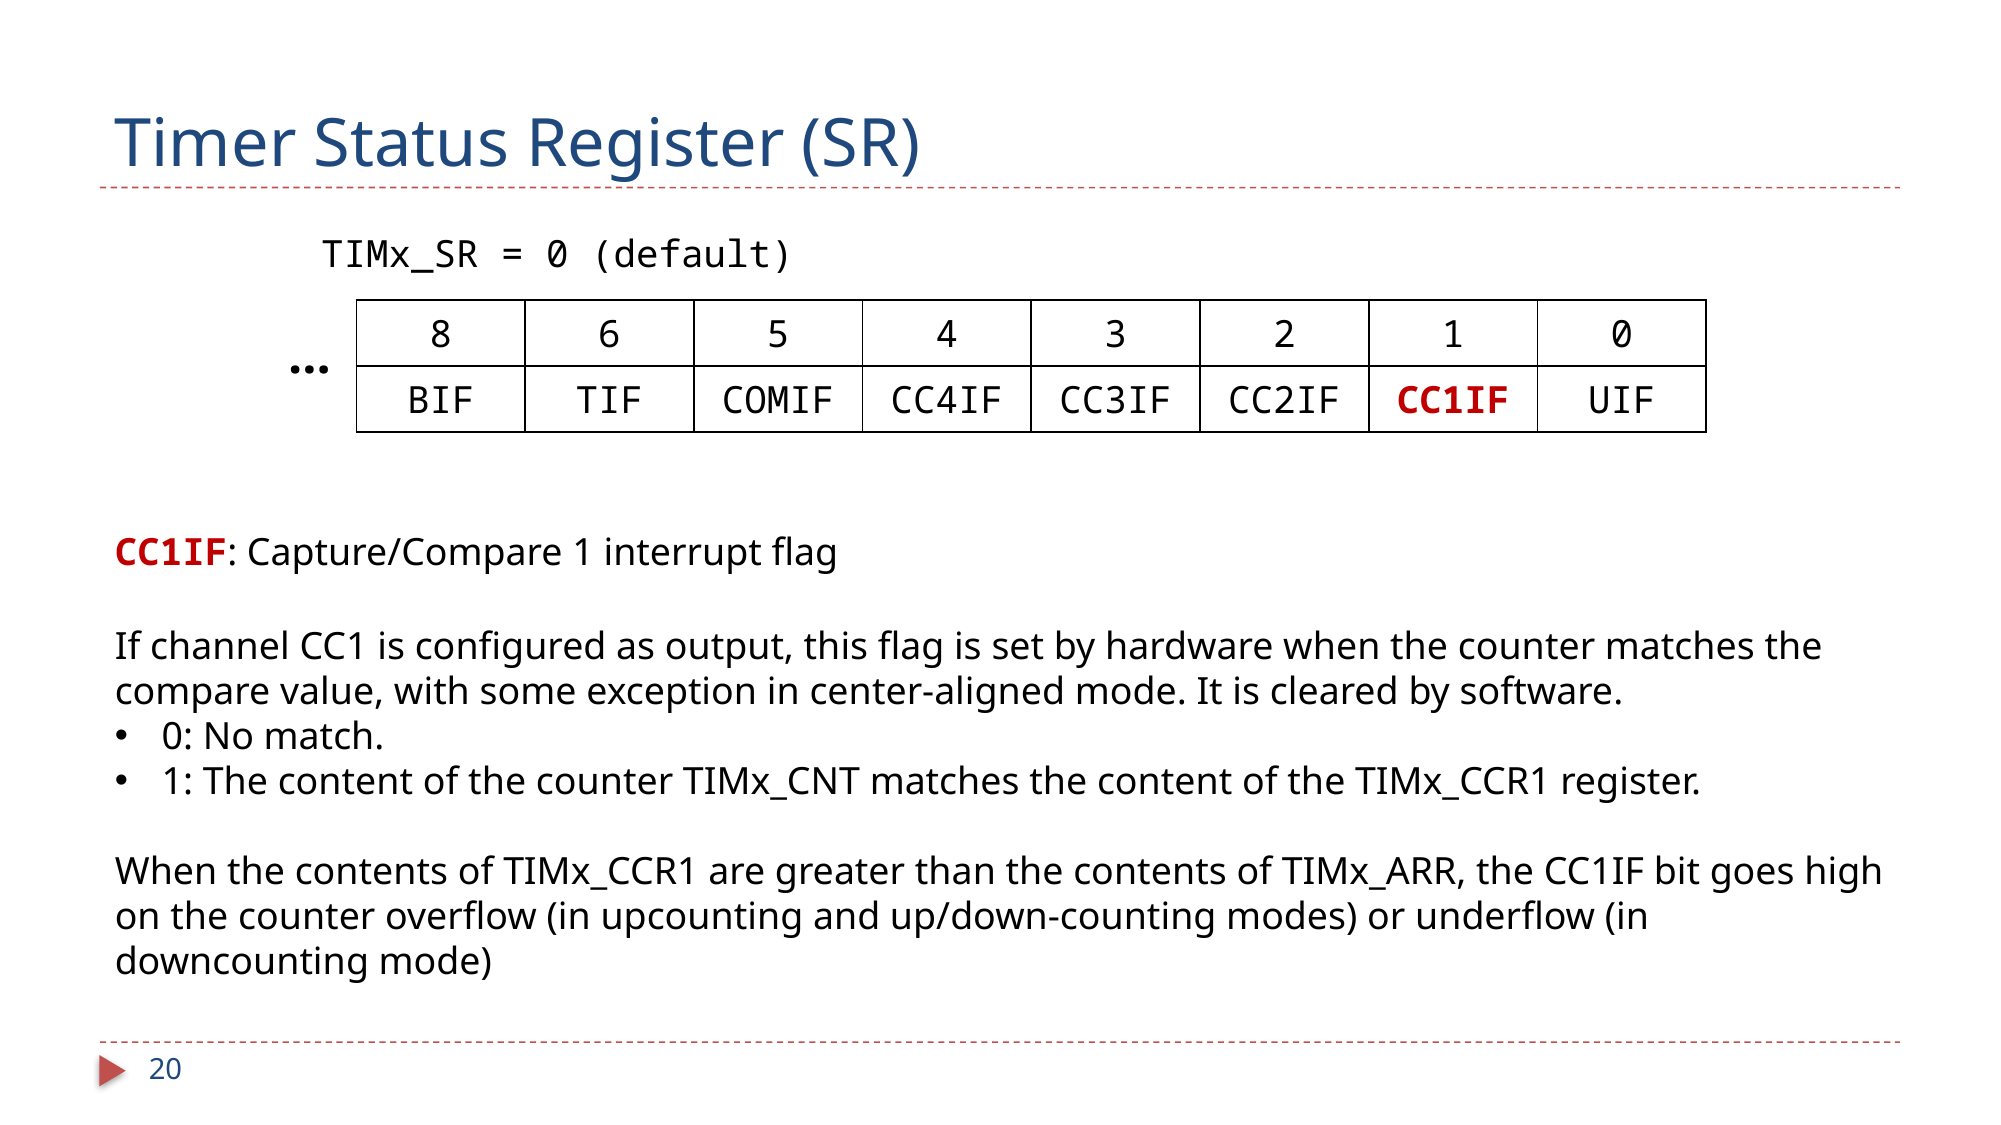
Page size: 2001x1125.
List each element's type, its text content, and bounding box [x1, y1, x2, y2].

table_header 5 [695, 301, 862, 365]
table_header 2 [1201, 301, 1368, 365]
text_box … [273, 316, 347, 391]
title Timer Status Register (SR) [99, 24, 1900, 188]
text_box If channel CC1 is configured as output, this flag is set by hardware when the counter matches the compare value, with some exception in center-aligned mode. It is cleared by software. 0: No match. 1: The content of the counter TIMx_CNT matches the content of the TIMx_CCR1 register. When the contents of TIMx_CCR1 are greater than the contents of TIMx_ARR, the CC1IF bit goes high on the counter overflow (in upcounting and up/down-counting modes) or underflow (in downcounting mode) [99, 614, 1925, 990]
table_header 4 [863, 301, 1030, 365]
table_cell BIF [357, 367, 524, 431]
table_header 8 [357, 301, 524, 365]
table_cell CC3IF [1032, 367, 1199, 431]
slide_number 20 [133, 1042, 568, 1103]
table_cell CC4IF [863, 367, 1030, 431]
table_cell UIF [1538, 367, 1705, 431]
text_box TIMx_SR = 0 (default) [306, 222, 809, 283]
table_cell CC1IF [1370, 367, 1537, 431]
table_cell COMIF [695, 367, 862, 431]
table_header 3 [1032, 301, 1199, 365]
table_header 0 [1538, 301, 1705, 365]
table_header 1 [1370, 301, 1537, 365]
table_header 6 [526, 301, 693, 365]
text_box CC1IF: Capture/Compare 1 interrupt flag [99, 520, 1555, 581]
table_cell TIF [526, 367, 693, 431]
table_cell CC2IF [1201, 367, 1368, 431]
